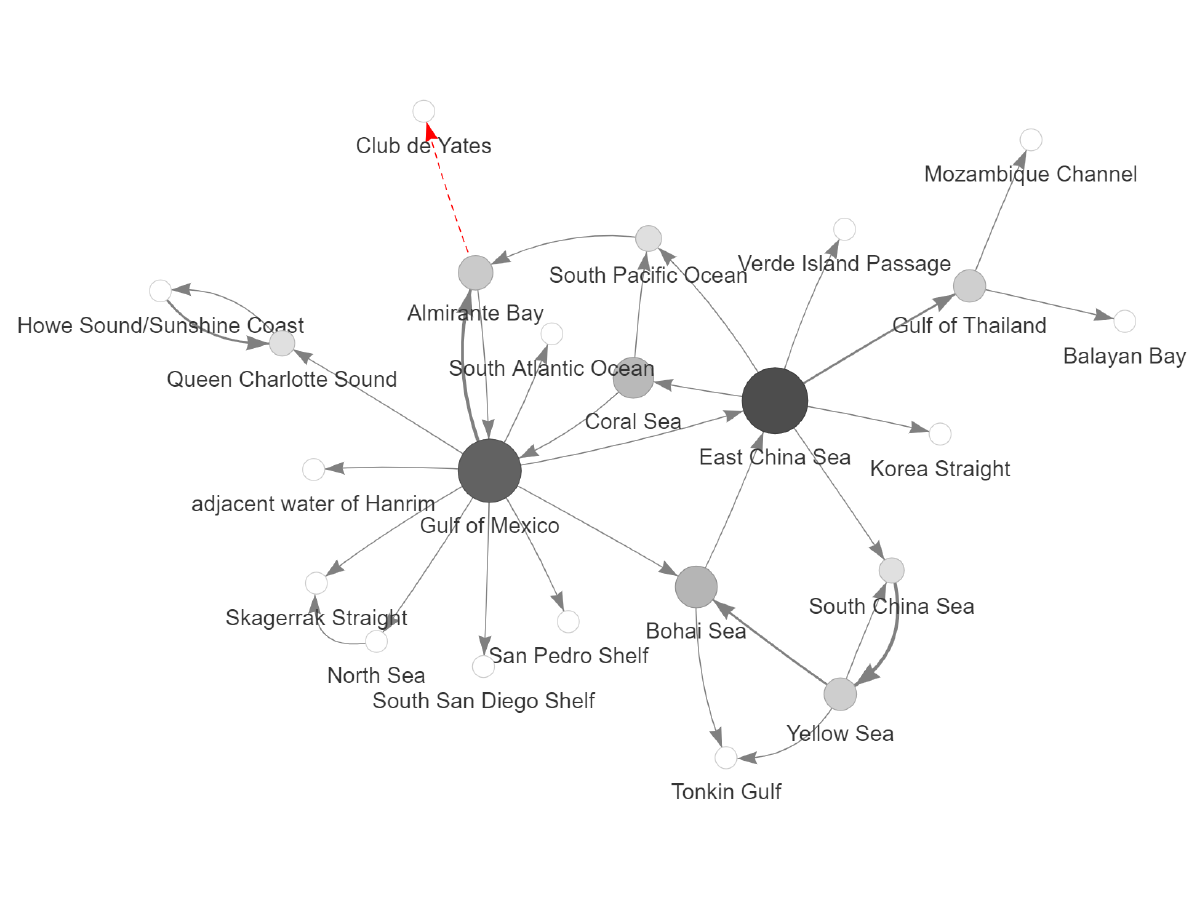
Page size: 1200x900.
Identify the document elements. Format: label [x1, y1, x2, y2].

picture [0, 88, 1200, 812]
